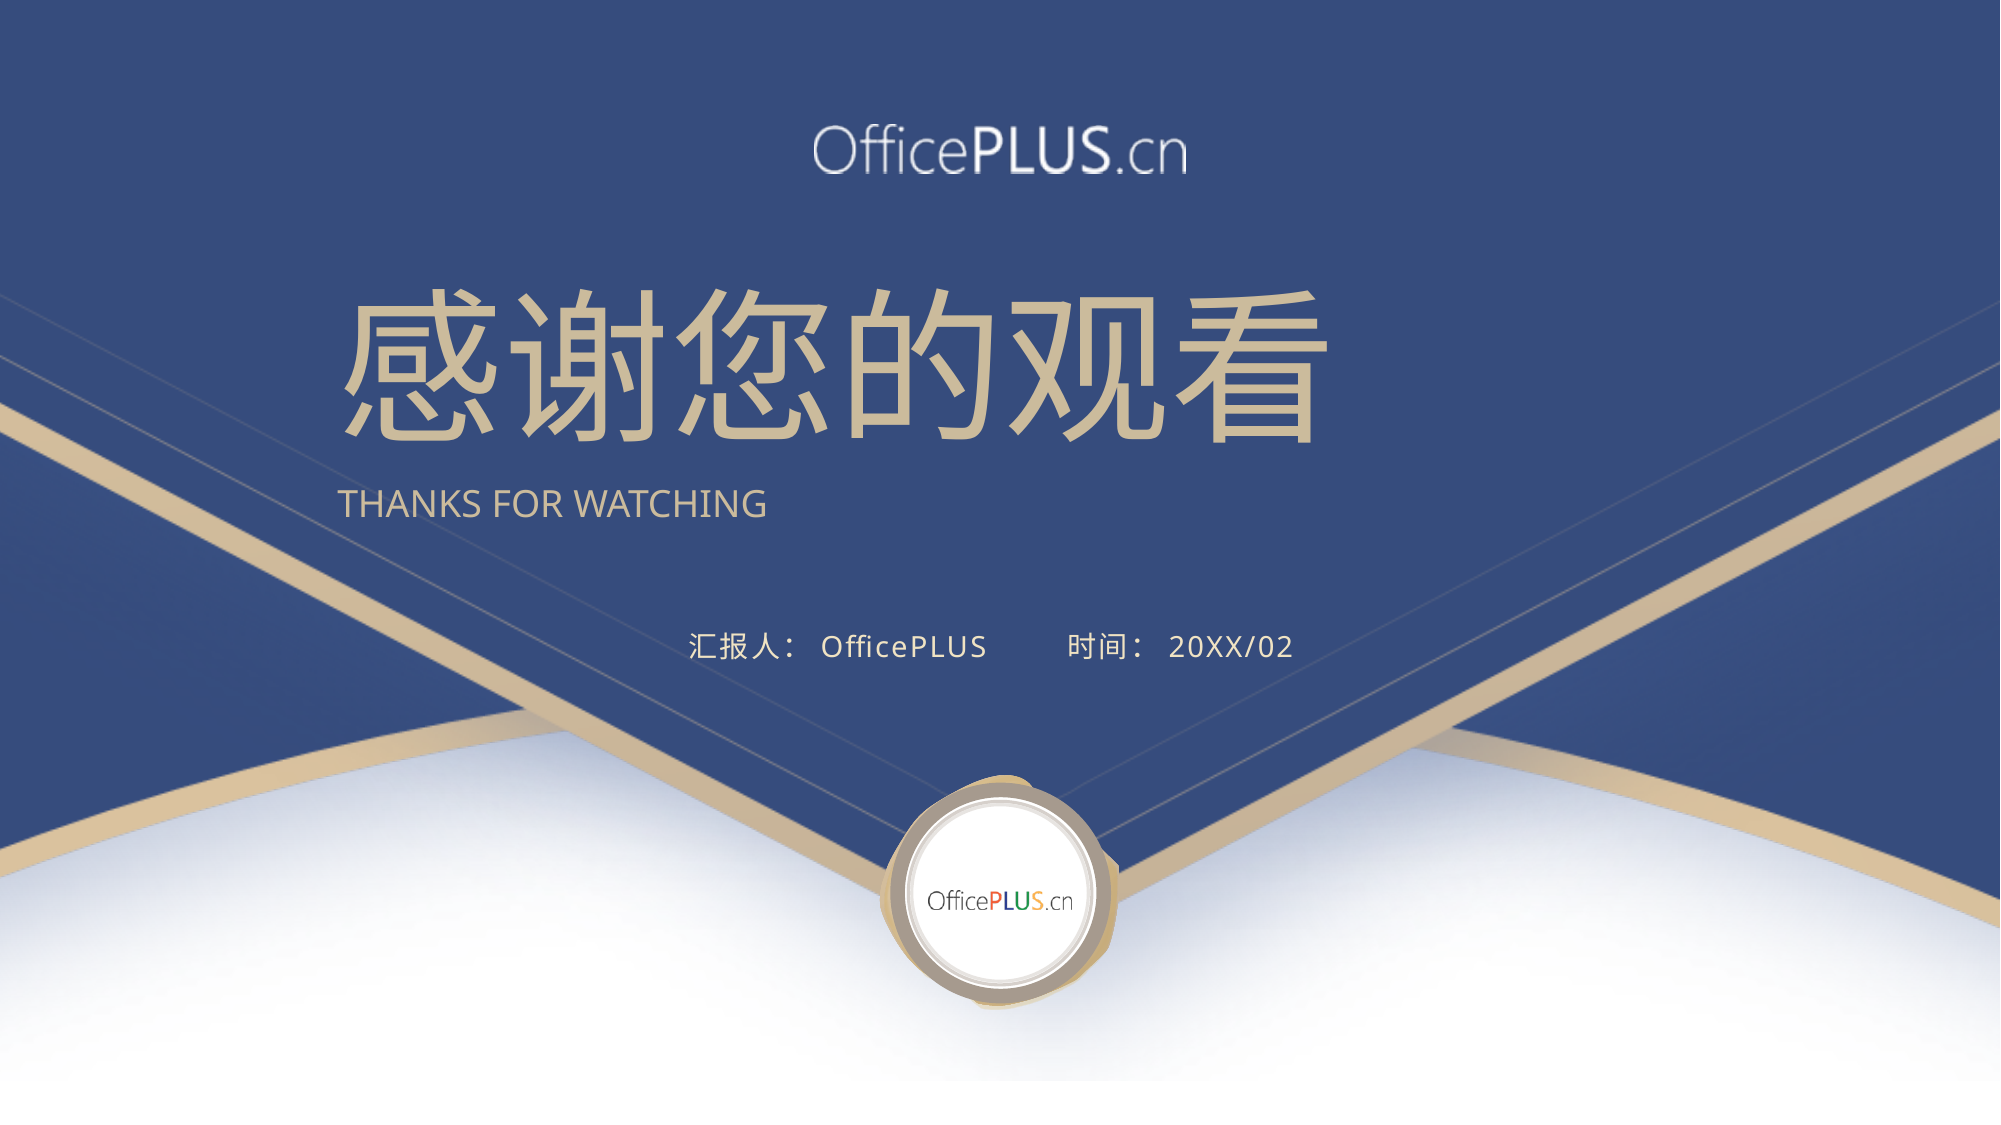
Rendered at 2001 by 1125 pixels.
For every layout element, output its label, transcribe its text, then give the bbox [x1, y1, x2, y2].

picture [0, 0, 2000, 1081]
text_box 时间：20XX/02 [1052, 613, 1327, 671]
text_box 感谢您的观看 [322, 255, 1678, 471]
text_box THANKS FOR WATCHING [322, 472, 1678, 533]
text_box 汇报人：OfficePLUS [673, 613, 1018, 671]
